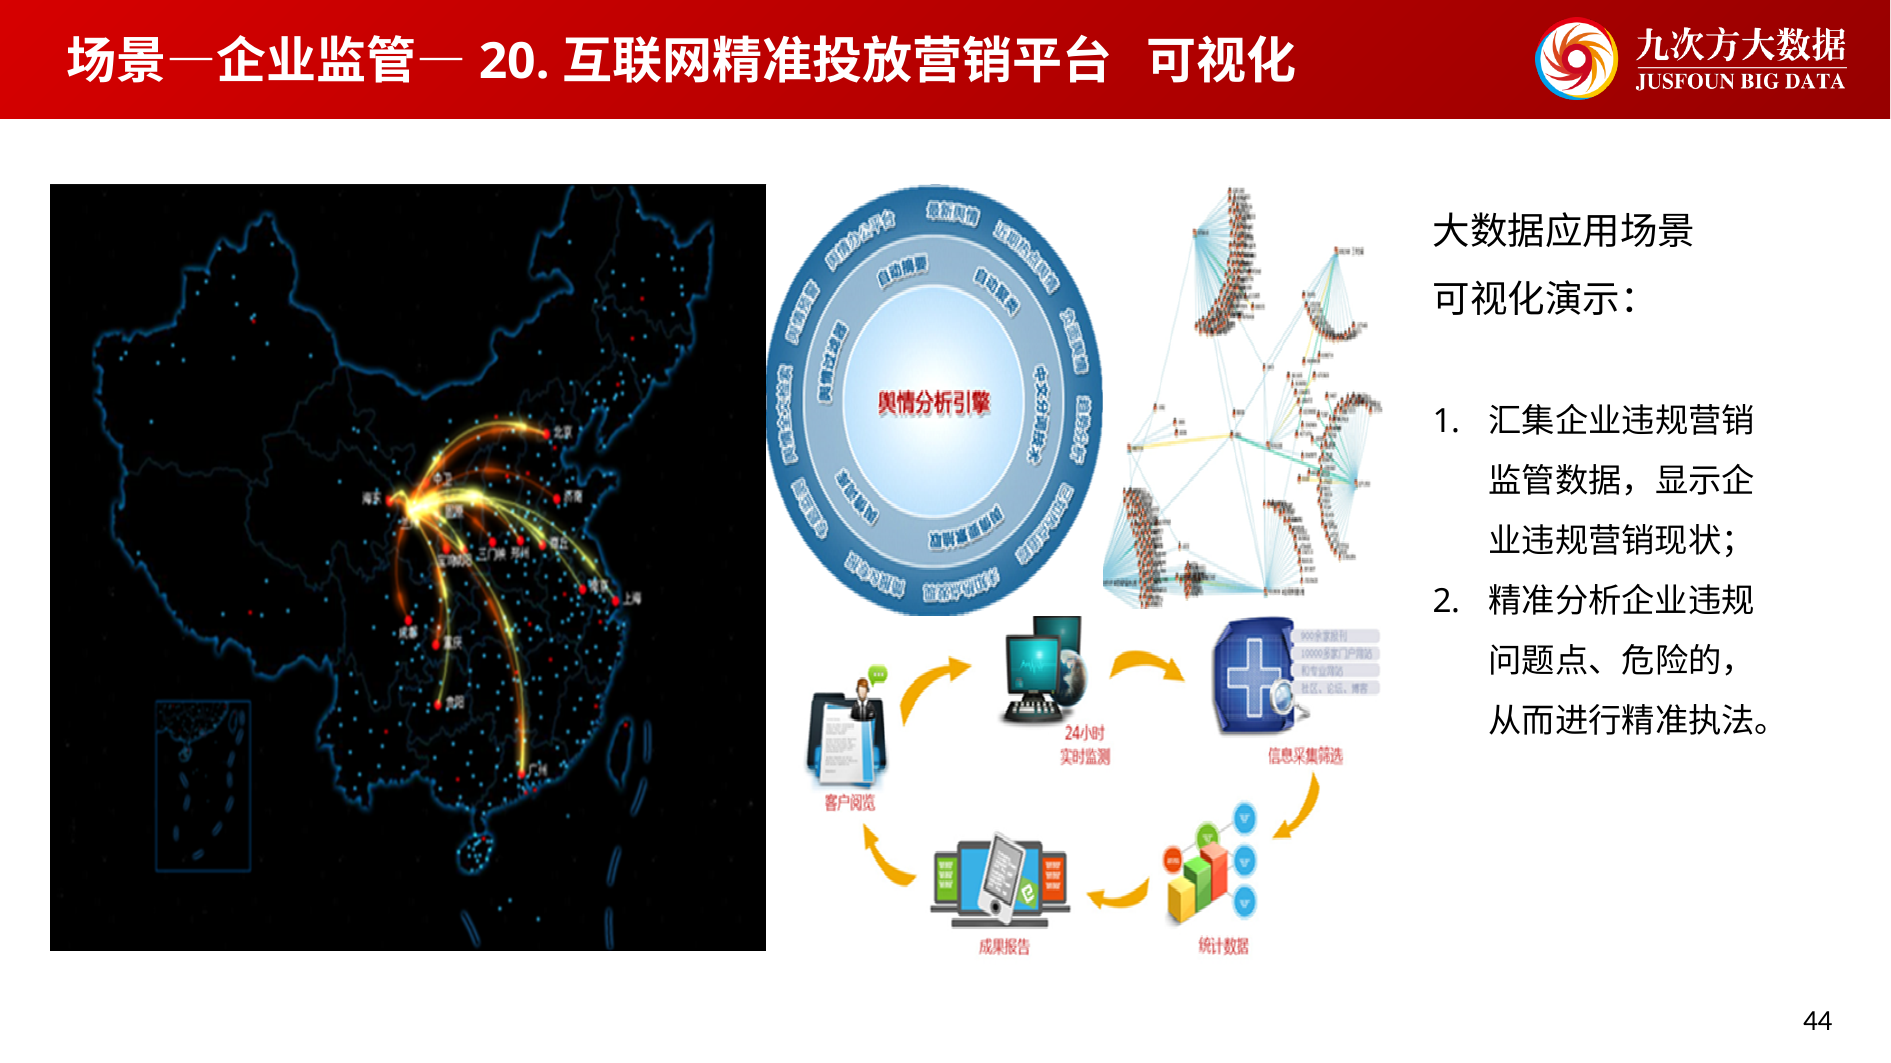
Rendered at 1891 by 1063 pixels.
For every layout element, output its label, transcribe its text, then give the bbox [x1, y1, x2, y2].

text_box 场景—企业监管—20.互联网精准投放营销平台 可视化 [49, 10, 1891, 107]
text_box 44 [1406, 993, 1848, 1051]
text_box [49, 184, 1418, 975]
text_box 大数据应用场景 可视化演示： 汇集企业违规营销监管数据，显示企业违规营销现状； 精准分析企业违规问题点、危险的，从而进行精准执法。 [1417, 177, 1773, 747]
